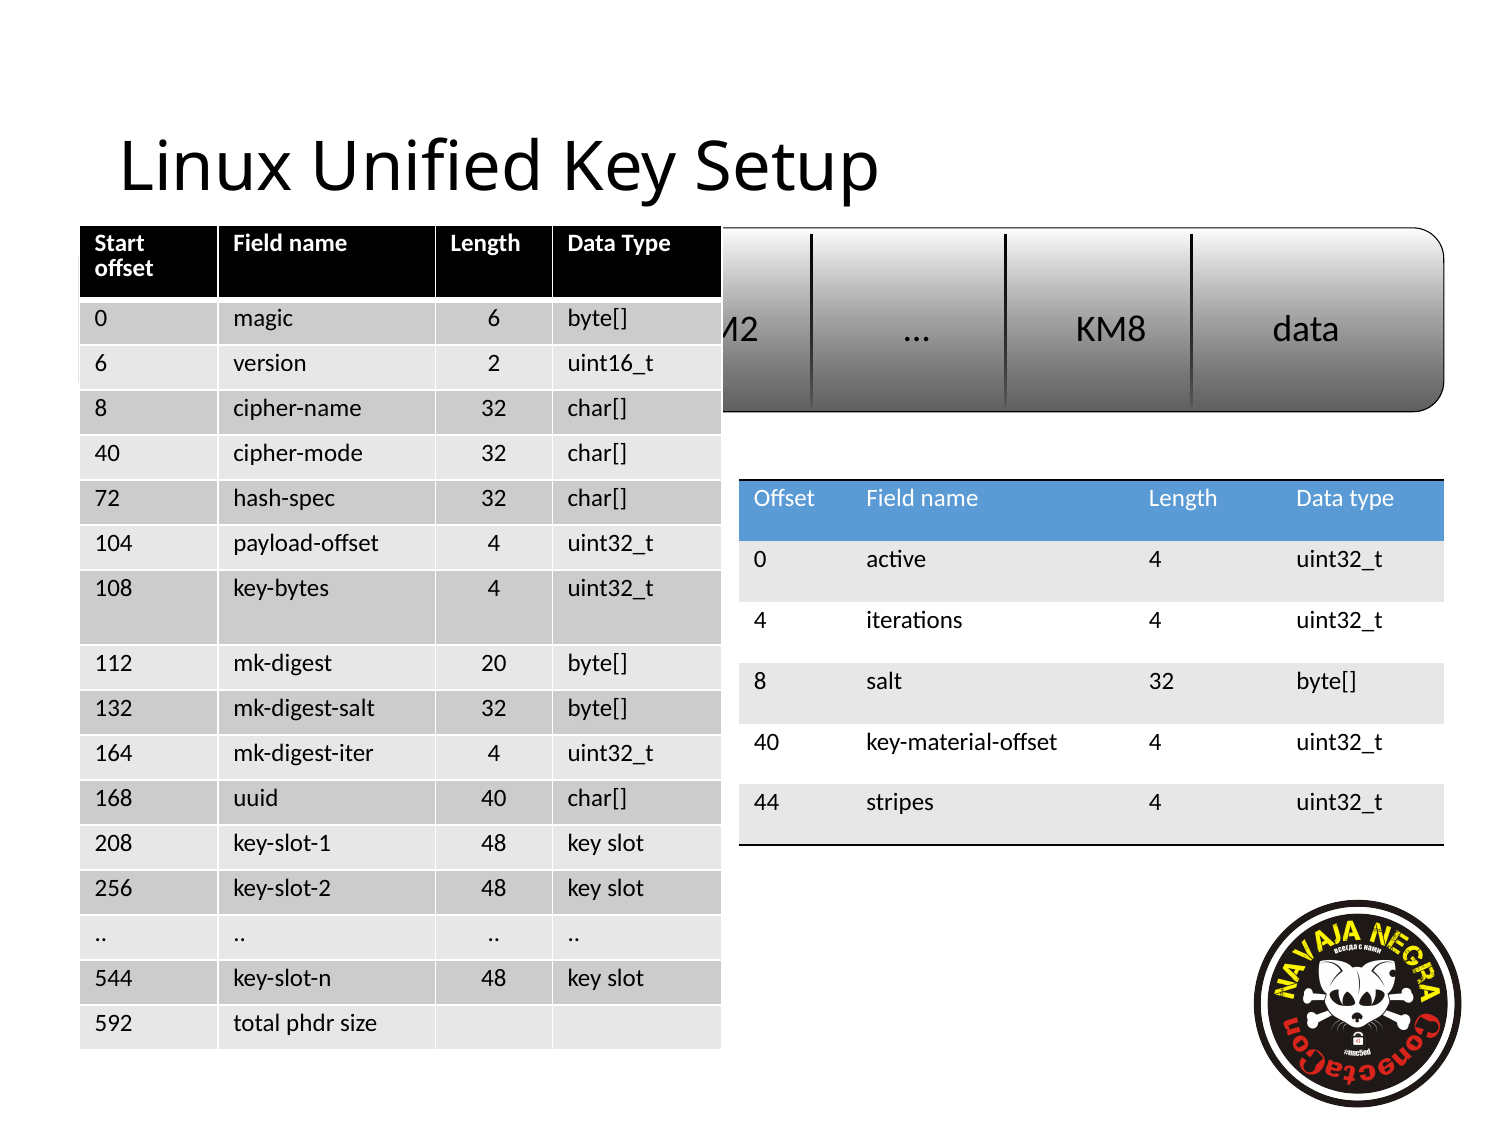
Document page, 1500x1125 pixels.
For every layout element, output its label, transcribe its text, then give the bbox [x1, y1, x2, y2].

table_cell hash-spec [219, 481, 435, 524]
table_cell .. [80, 916, 217, 959]
table_cell 164 [80, 736, 217, 779]
table_cell mk-digest-salt [219, 691, 435, 734]
table_cell cipher-mode [219, 436, 435, 479]
table_cell 104 [80, 526, 217, 569]
table_cell 4 [436, 526, 552, 569]
table_cell 544 [80, 961, 217, 1004]
table_cell 4 [436, 736, 552, 779]
table_cell 4 [436, 571, 552, 644]
table_cell total phdr size [219, 1006, 435, 1049]
table_cell uint32_t [553, 736, 721, 779]
table_cell key-bytes [219, 571, 435, 644]
table_cell char[] [553, 436, 721, 479]
table_cell 44 [739, 784, 851, 844]
table_cell byte[] [553, 646, 721, 689]
table_cell 72 [80, 481, 217, 524]
table_cell payload-offset [219, 526, 435, 569]
table_header Field name [851, 481, 1134, 541]
table_cell 0 [739, 541, 851, 602]
picture [1253, 899, 1462, 1108]
table_cell [436, 1006, 552, 1049]
table_cell byte[] [1281, 663, 1444, 724]
table_cell active [851, 541, 1134, 602]
table_cell cipher-name [219, 412, 435, 434]
table_cell uint32_t [1281, 784, 1444, 844]
table_cell char[] [553, 781, 721, 824]
table_cell 4 [1134, 541, 1281, 602]
table_cell byte[] [553, 691, 721, 734]
table_cell 4 [1134, 724, 1281, 784]
table_cell 32 [436, 412, 552, 434]
table_cell 32 [436, 436, 552, 479]
table_cell .. [553, 916, 721, 959]
table_header Length [1134, 481, 1281, 541]
table_cell char[] [553, 412, 721, 434]
table_cell 8 [739, 663, 851, 724]
table_cell [553, 1006, 721, 1049]
table_cell 32 [436, 691, 552, 734]
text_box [79, 227, 1444, 412]
table_cell 40 [739, 724, 851, 784]
table_cell uint32_t [553, 526, 721, 569]
table_cell salt [851, 663, 1134, 724]
table_header Offset [739, 481, 851, 541]
table_cell mk-digest-iter [219, 736, 435, 779]
table_cell 48 [436, 826, 552, 869]
table_cell uint32_t [1281, 724, 1444, 784]
table_cell uint32_t [553, 571, 721, 644]
table_cell 112 [80, 646, 217, 689]
table_cell .. [219, 916, 435, 959]
table_header Data type [1281, 481, 1444, 541]
table_cell 4 [1134, 602, 1281, 663]
table_cell 108 [80, 571, 217, 644]
table_cell 256 [80, 871, 217, 914]
table_cell 4 [1134, 784, 1281, 844]
table_cell 48 [436, 871, 552, 914]
table_cell key slot [553, 871, 721, 914]
table_cell 592 [80, 1006, 217, 1049]
table_cell uuid [219, 781, 435, 824]
table_cell 48 [436, 961, 552, 1004]
table_cell .. [436, 916, 552, 959]
table_cell iterations [851, 602, 1134, 663]
table_cell key slot [553, 826, 721, 869]
table_cell 40 [80, 436, 217, 479]
table_cell key slot [553, 961, 721, 1004]
table_cell 208 [80, 826, 217, 869]
table_cell 32 [1134, 663, 1281, 724]
table_cell uint32_t [1281, 541, 1444, 602]
table_cell 132 [80, 691, 217, 734]
table_cell key-material-offset [851, 724, 1134, 784]
table_cell stripes [851, 784, 1134, 844]
table_cell 32 [436, 481, 552, 524]
table_cell mk-digest [219, 646, 435, 689]
table_cell key-slot-1 [219, 826, 435, 869]
title Linux Unified Key Setup [103, 59, 1397, 227]
table_cell 168 [80, 781, 217, 824]
table_cell char[] [553, 481, 721, 524]
table_cell key-slot-2 [219, 871, 435, 914]
table_cell 40 [436, 781, 552, 824]
table_cell 20 [436, 646, 552, 689]
table_cell 4 [739, 602, 851, 663]
table_cell key-slot-n [219, 961, 435, 1004]
table_cell 8 [80, 412, 217, 434]
table_cell uint32_t [1281, 602, 1444, 663]
